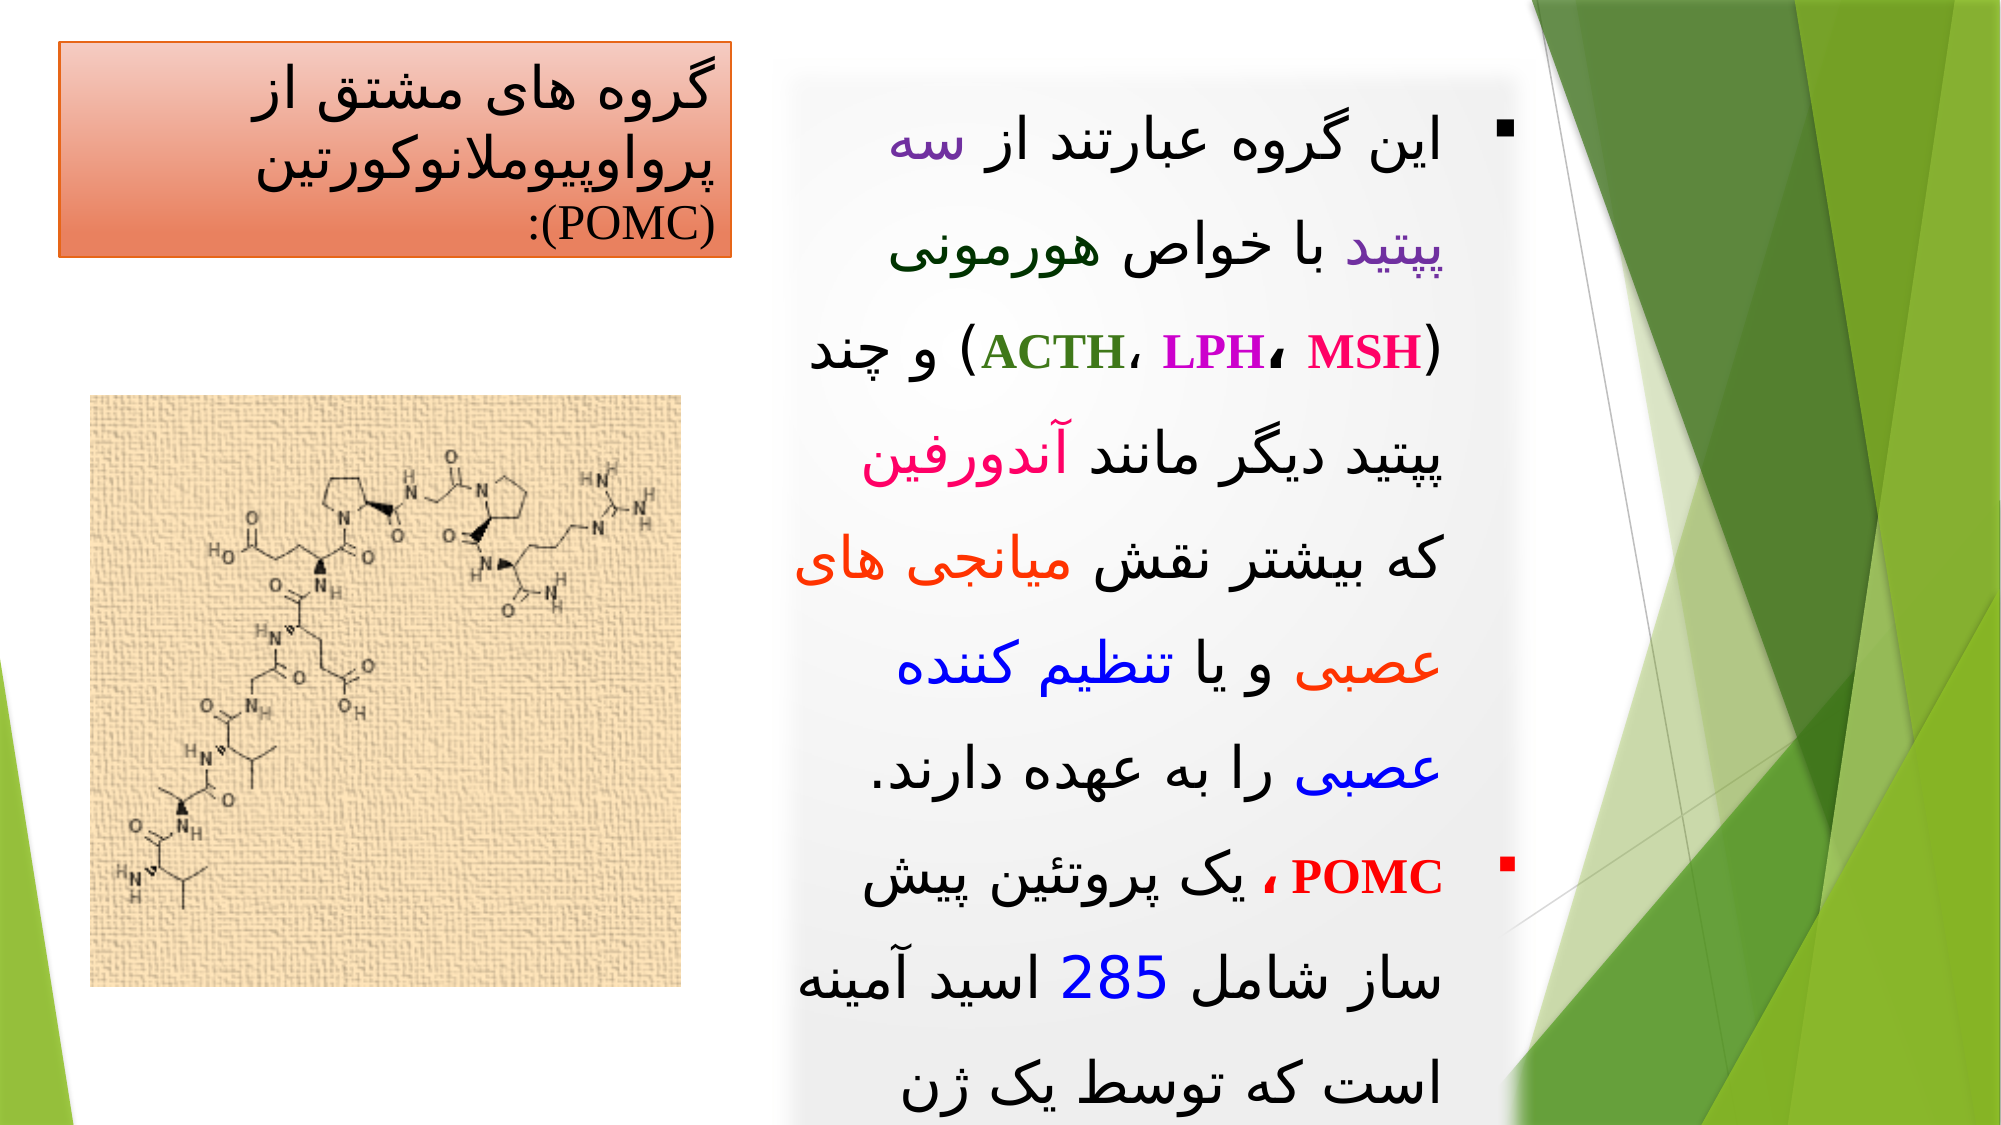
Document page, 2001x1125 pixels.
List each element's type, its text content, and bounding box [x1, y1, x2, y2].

text_box گروه های مشتق از پرواوپیوملانوکورتین (POMC): [58, 41, 732, 258]
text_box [1502, 871, 1506, 1080]
text_box این گروه عبارتند از سه پپتید با خواص هورمونی (ACTH، LPH، MSH) و چند پپتید دیگر مانند آندورفین که بیشتر نقش میانجی های عصبی و یا تنظیم کننده عصبی را به عهده دارند. POMC ، یک پروتئین پیش ساز شامل 285 اسید آمینه است که توسط یک ژن واحد ساخته میشود. [807, 93, 1502, 1125]
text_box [803, 88, 1505, 1125]
picture [89, 395, 682, 987]
